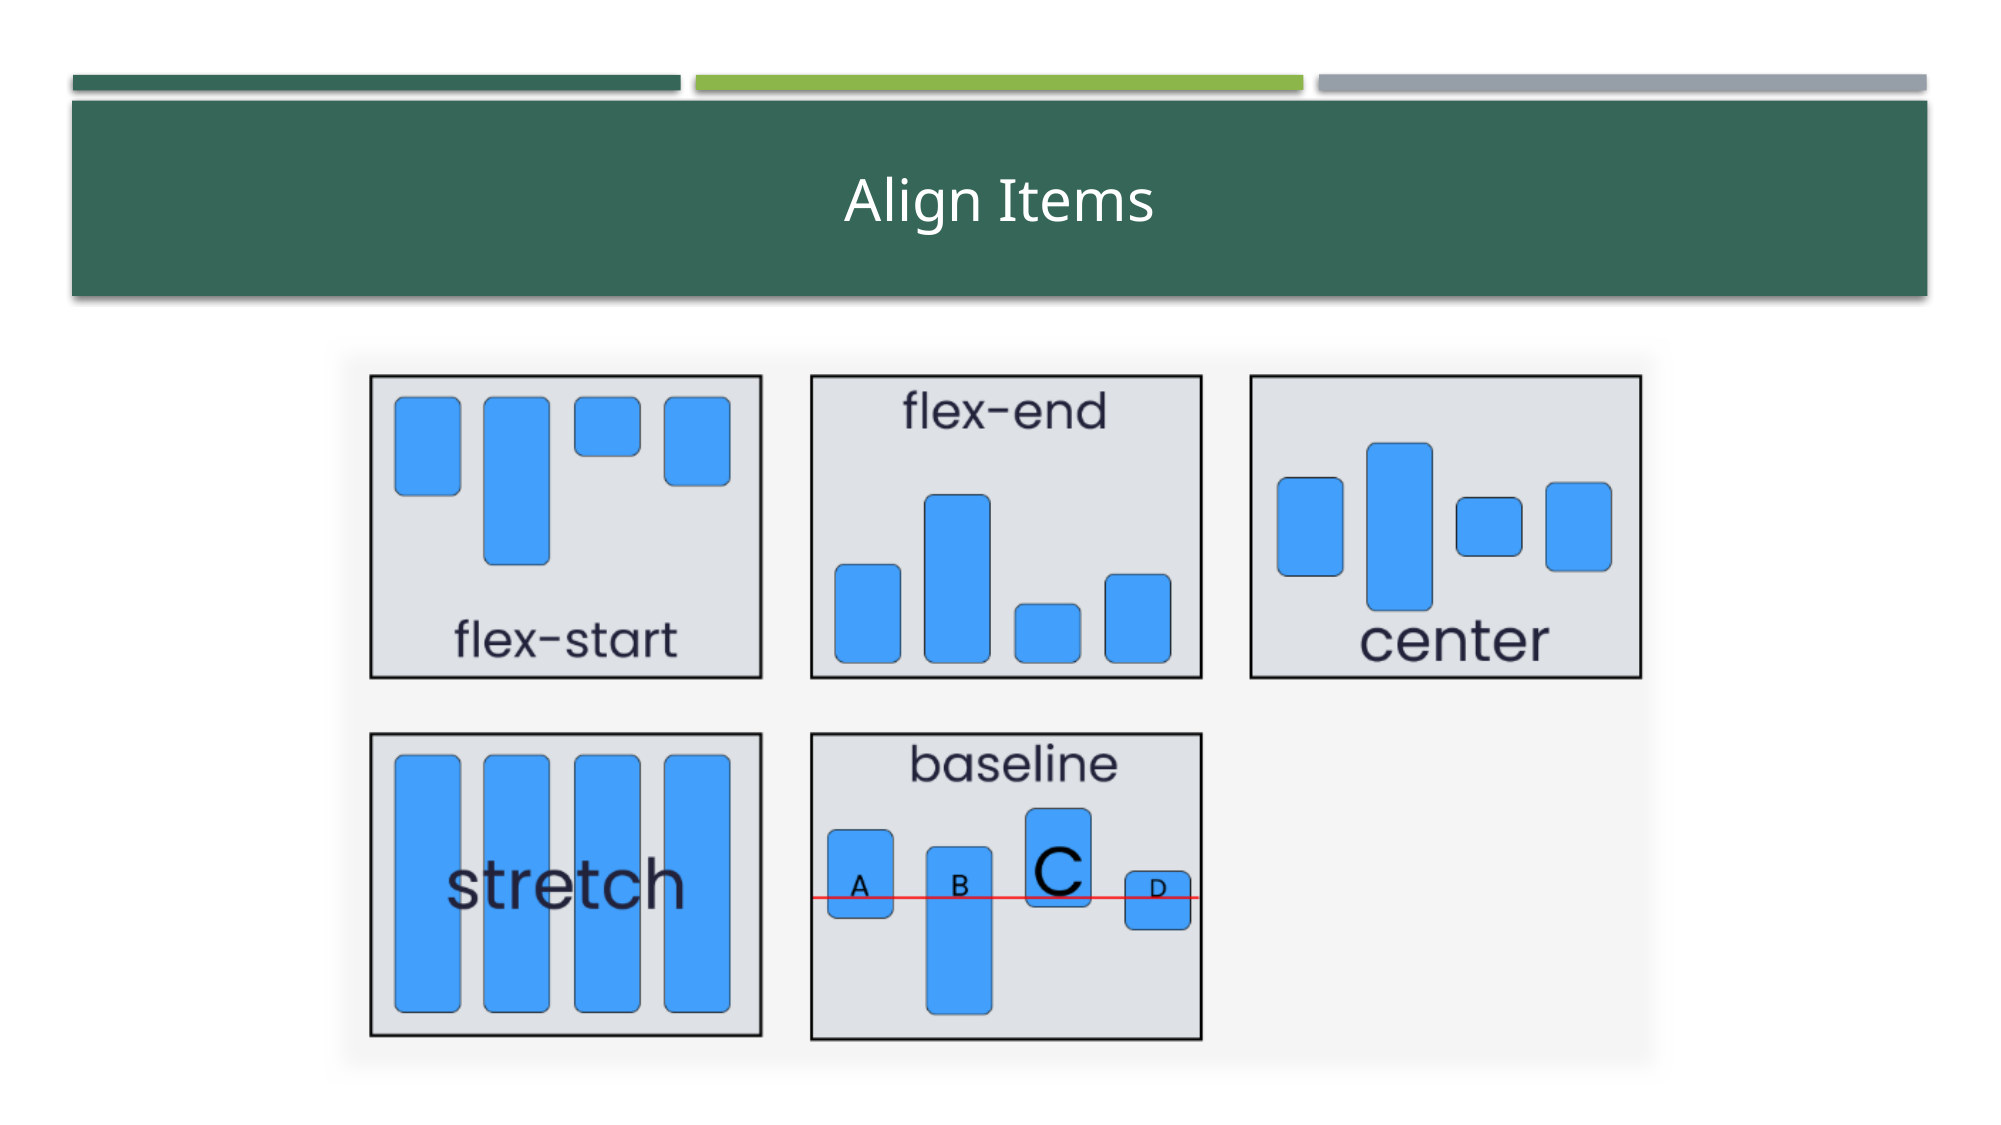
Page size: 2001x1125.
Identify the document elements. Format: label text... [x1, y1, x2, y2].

picture [324, 336, 1676, 1086]
title Align Items [95, 152, 1905, 241]
